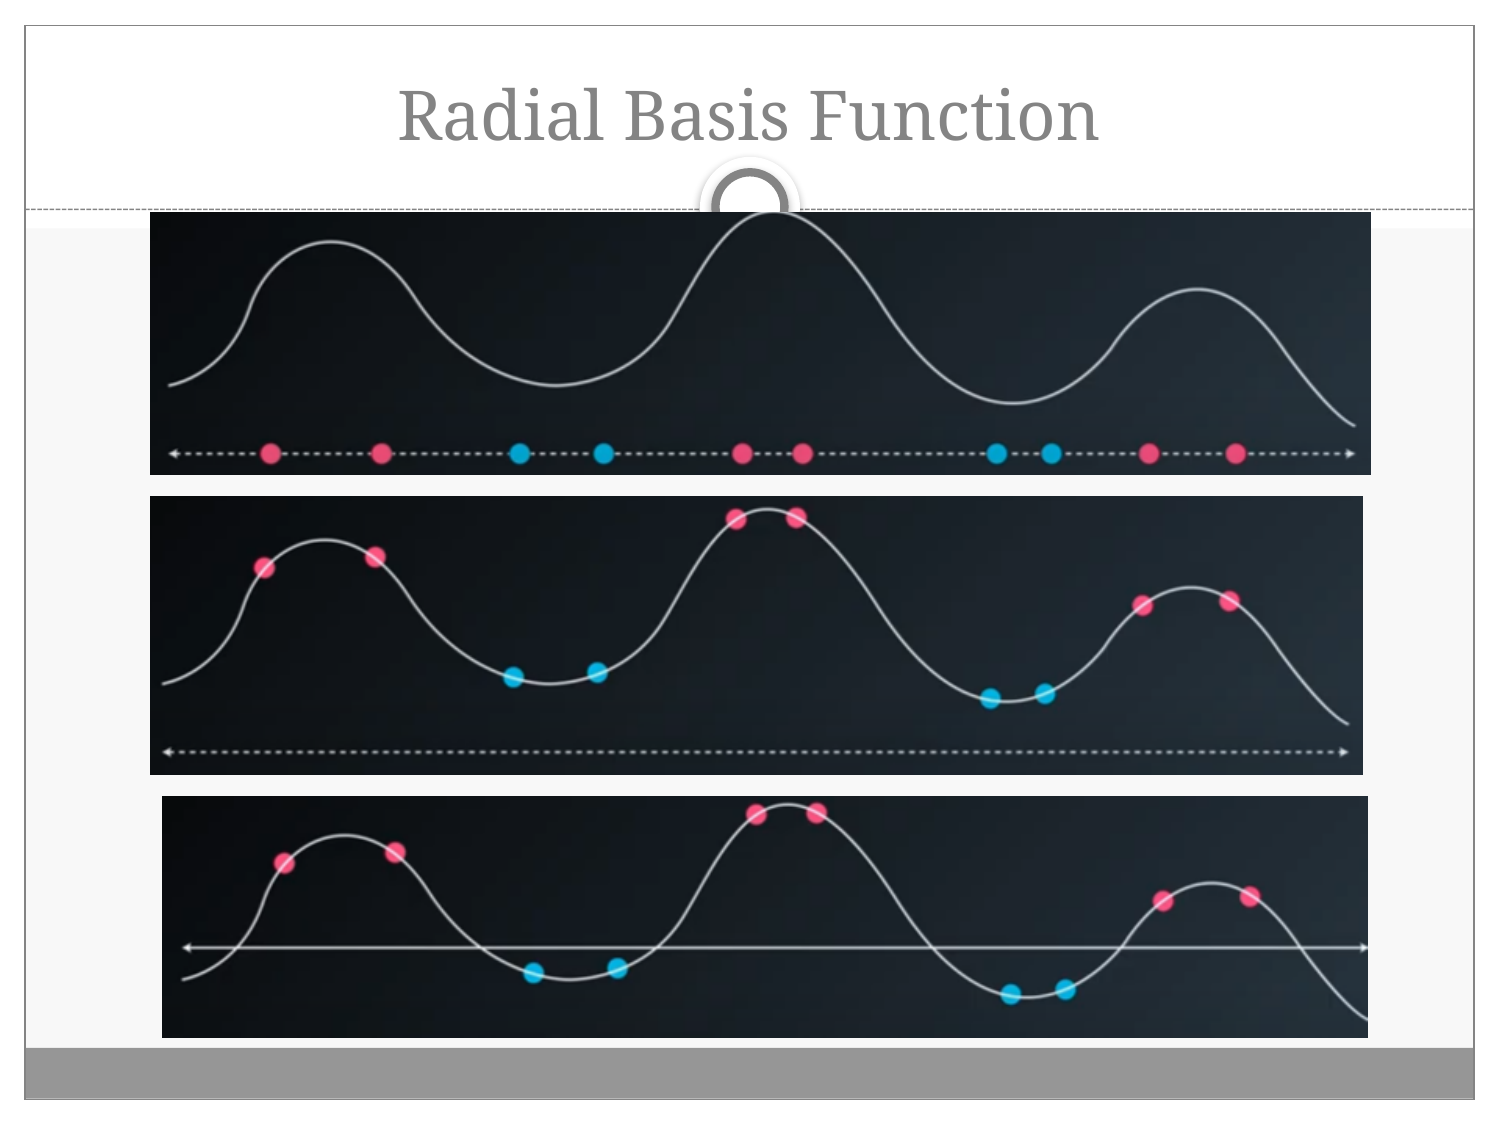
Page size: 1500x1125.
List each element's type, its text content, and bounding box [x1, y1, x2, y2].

title Radial Basis Function [49, 37, 1450, 162]
picture [162, 796, 1368, 1038]
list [149, 496, 1363, 776]
picture [149, 212, 1371, 476]
